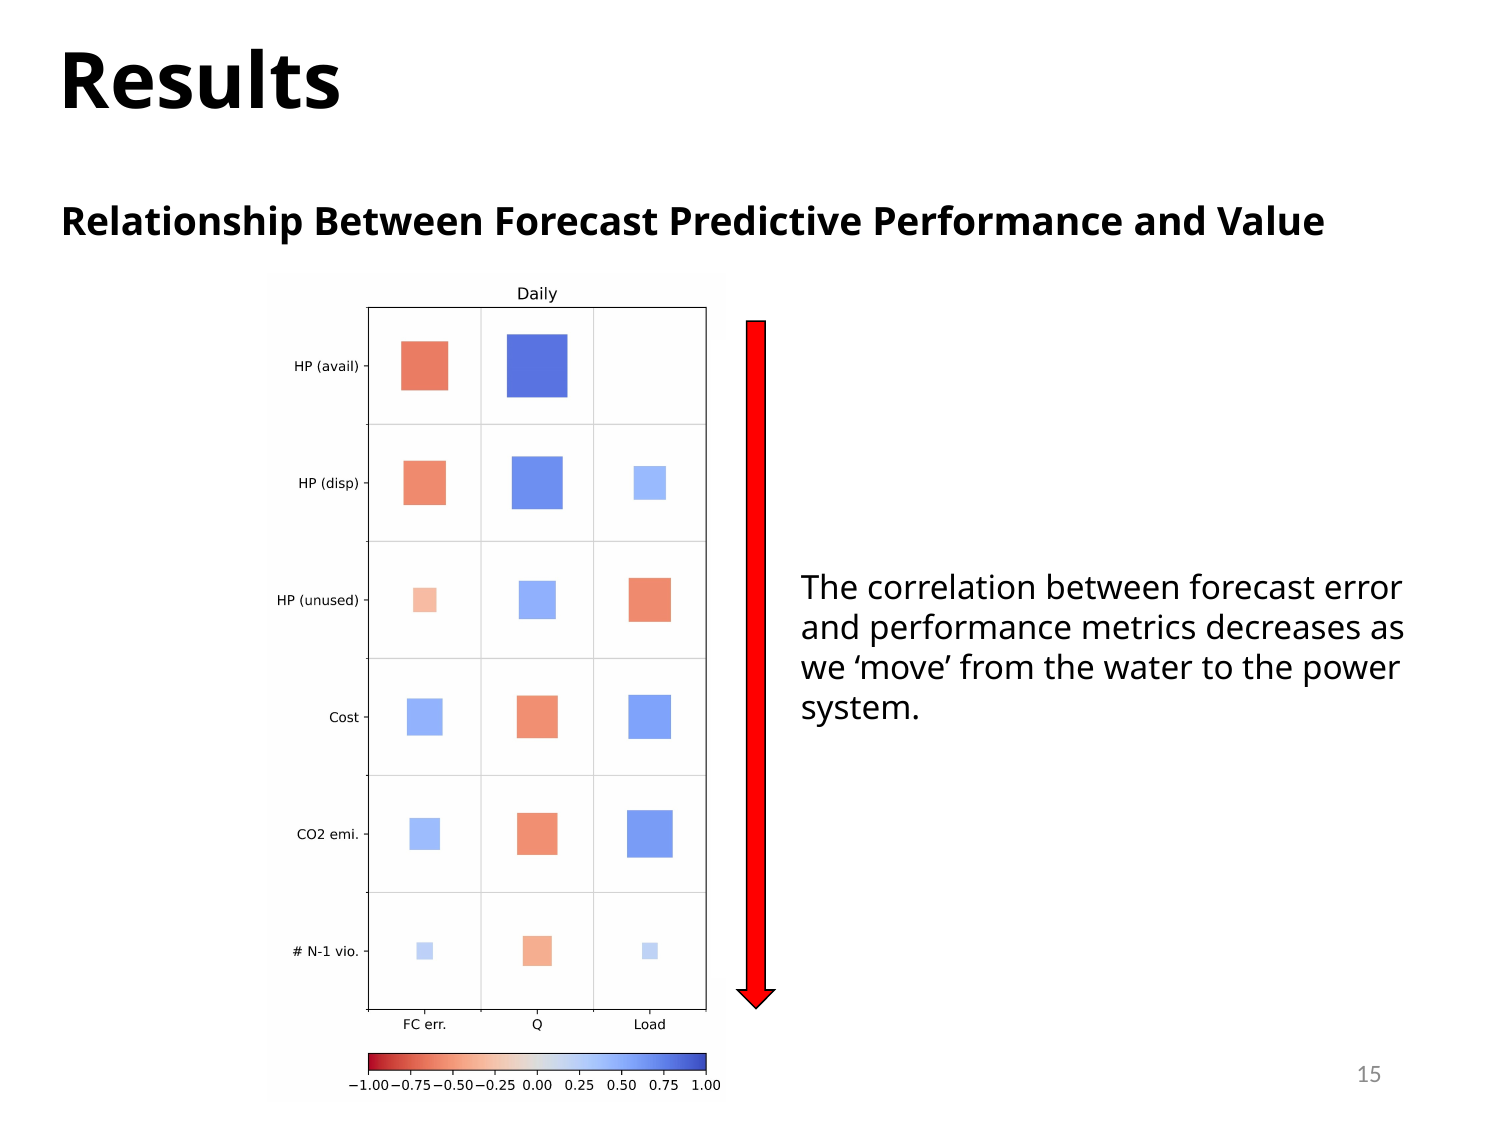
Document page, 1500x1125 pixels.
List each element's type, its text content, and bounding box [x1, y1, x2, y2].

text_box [267, 273, 726, 1102]
text_box Relationship Between Forecast Predictive Performance and Value [44, 189, 1408, 298]
slide_number 15 [1059, 1042, 1397, 1103]
text_box [734, 320, 777, 1011]
text_box The correlation between forecast error and performance metrics decreases as we ‘move’ from the water to the power system. [786, 558, 1432, 734]
text_box Results [44, 23, 1432, 132]
